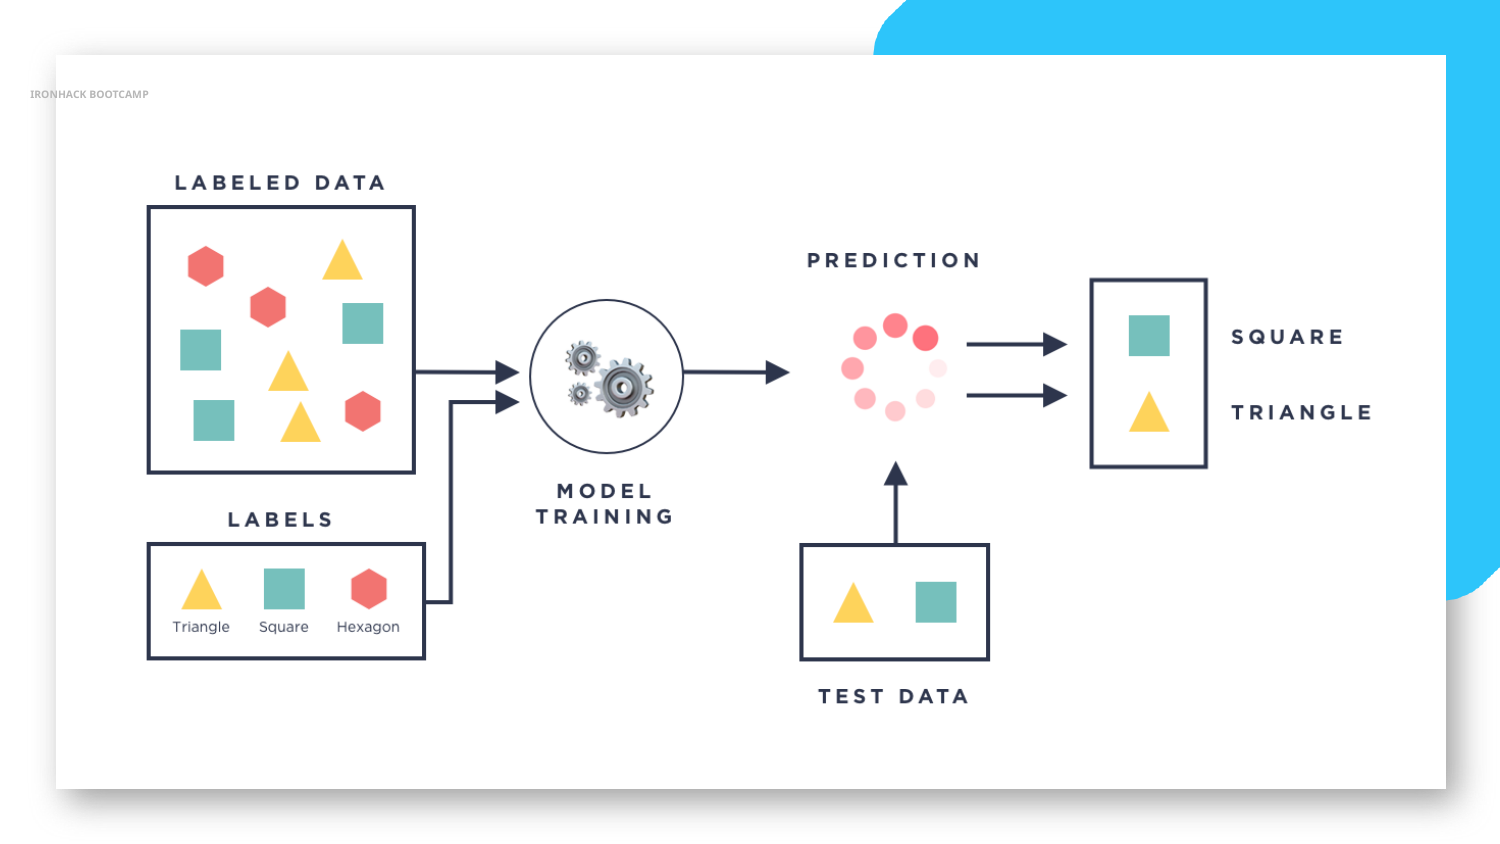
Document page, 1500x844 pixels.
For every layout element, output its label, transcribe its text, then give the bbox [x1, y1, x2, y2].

picture [0, 0, 1500, 844]
text_box IRONHACK BOOTCAMP [15, 71, 354, 108]
